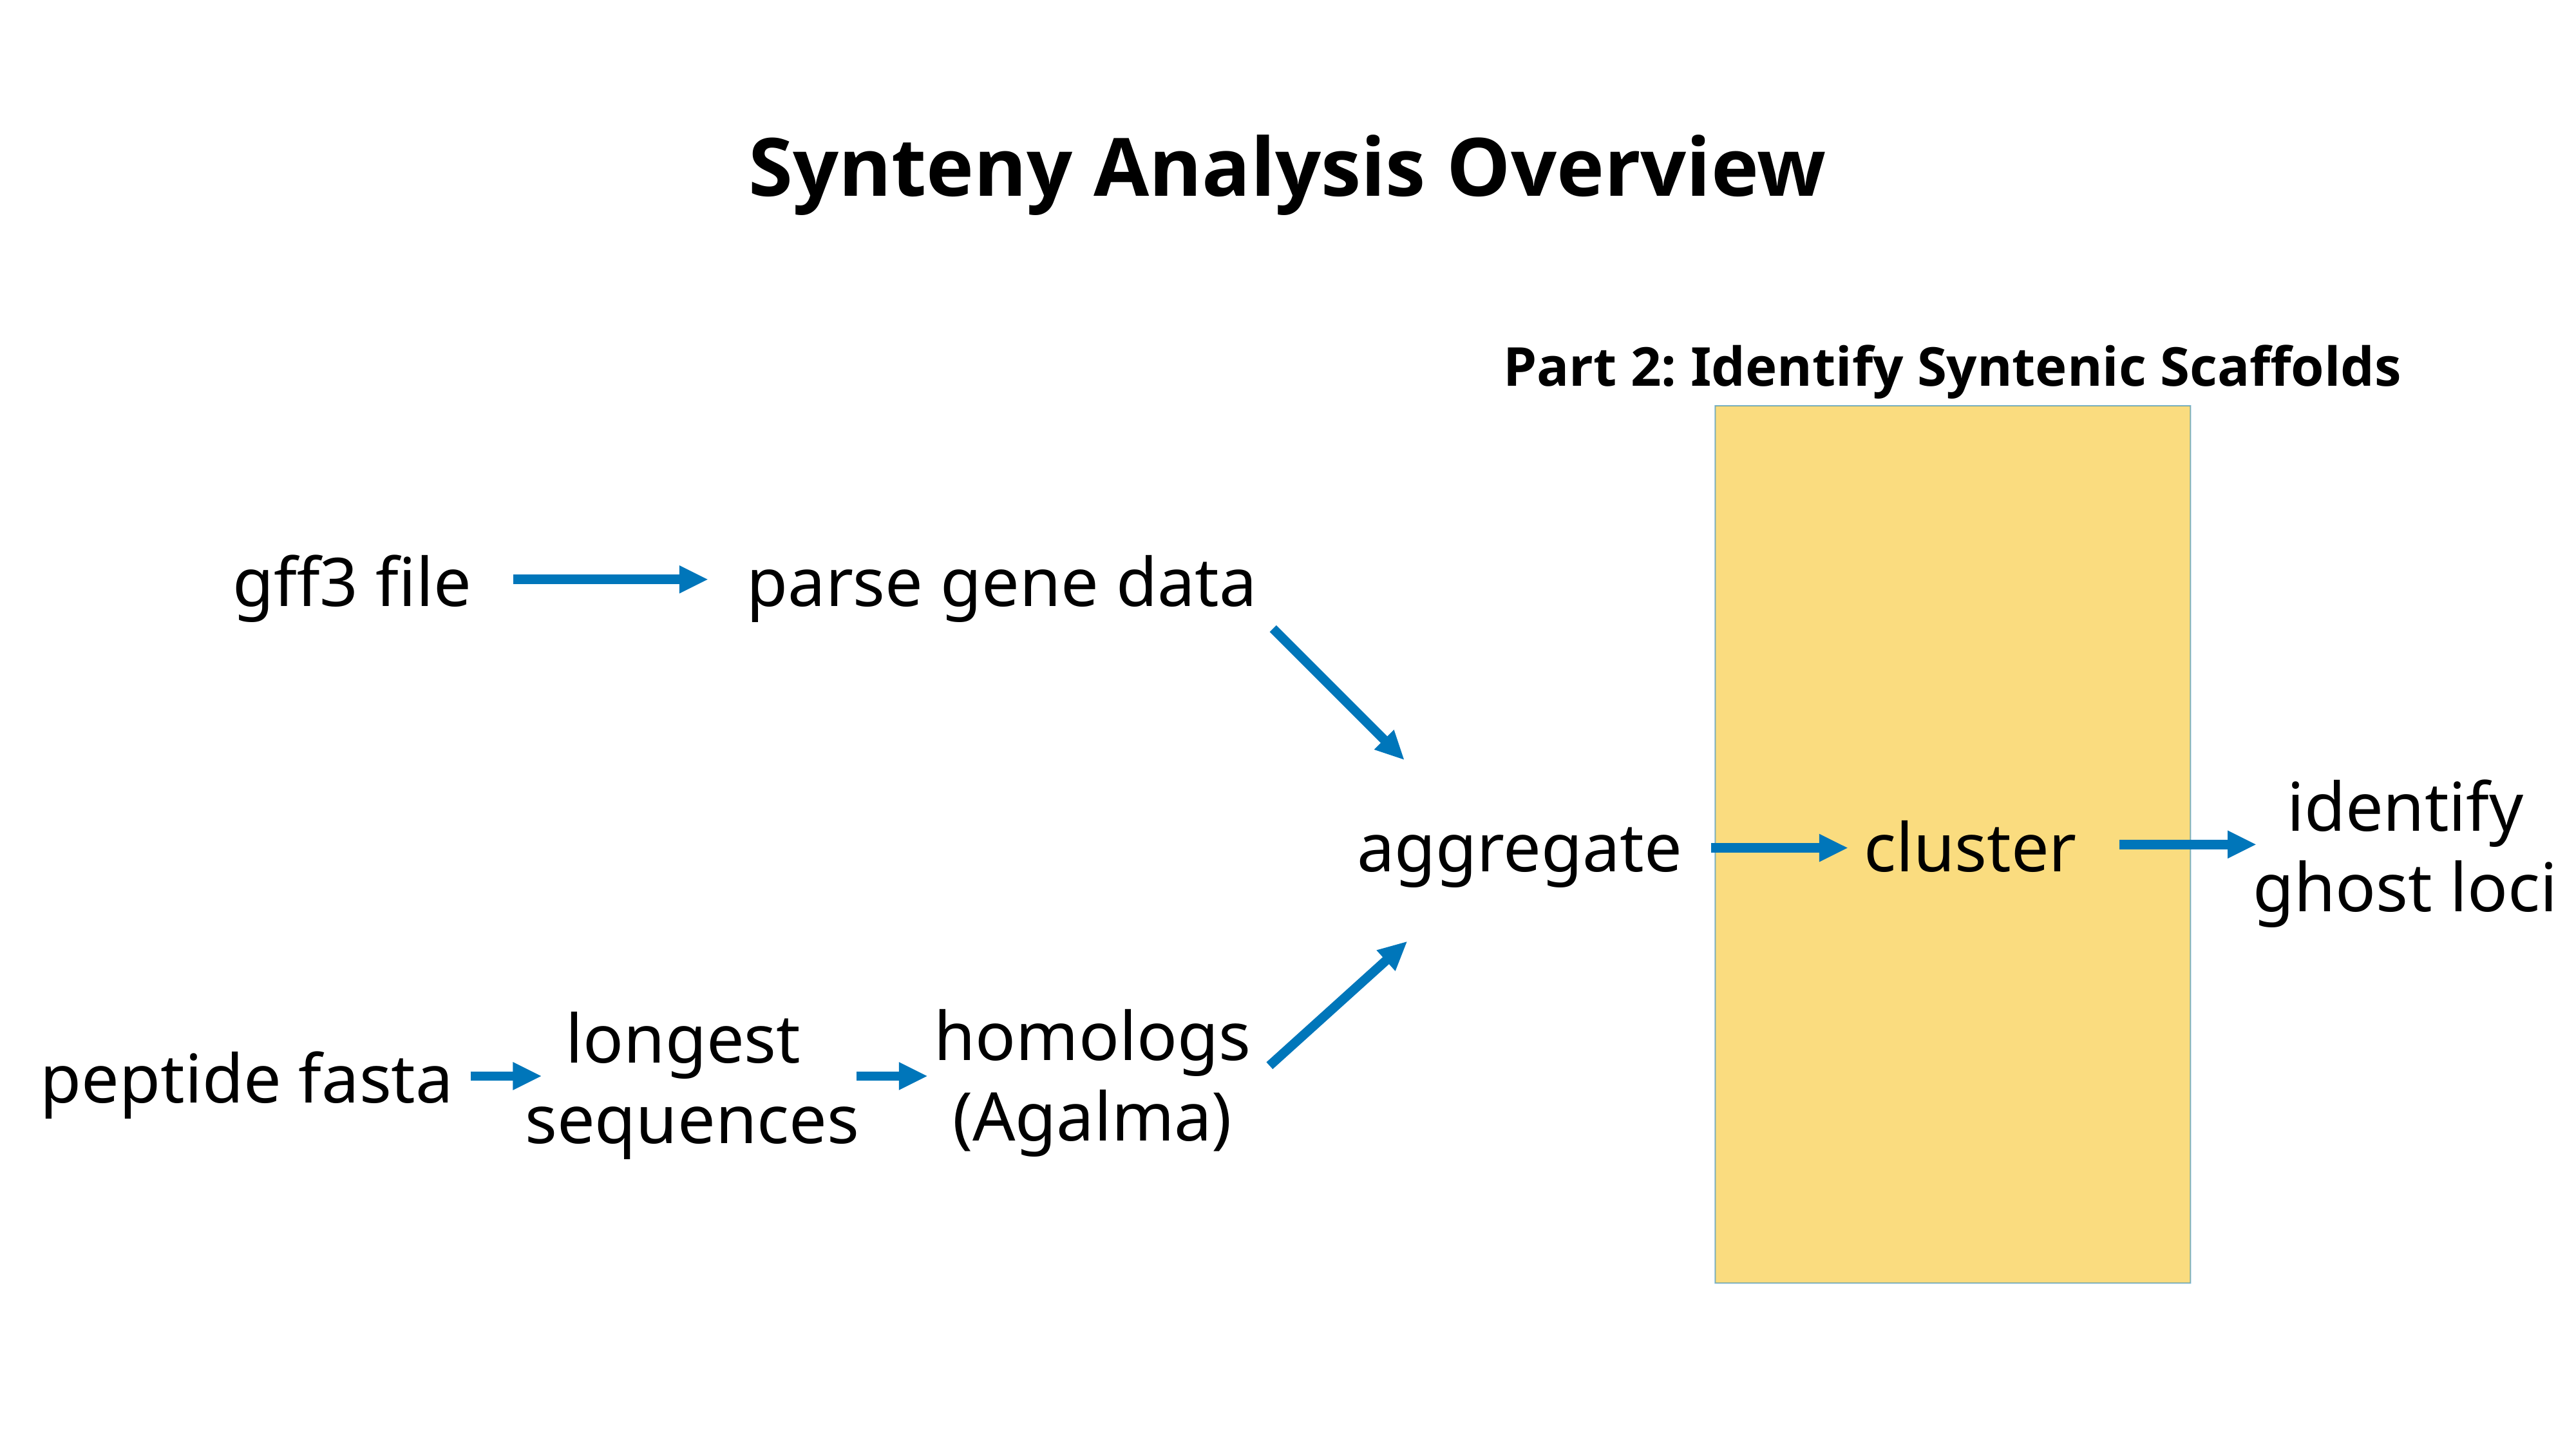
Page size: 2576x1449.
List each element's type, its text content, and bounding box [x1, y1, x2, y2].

text_box [1269, 942, 1407, 1066]
text_box [1710, 844, 1848, 852]
text_box Part 2: Identify Syntenic Scaffolds [1495, 325, 2410, 404]
text_box [856, 1072, 927, 1081]
text_box cluster [1856, 797, 2085, 893]
text_box [470, 1072, 542, 1081]
text_box [1715, 406, 2191, 1283]
text_box homologs (Agalma) [926, 985, 1259, 1162]
text_box aggregate [1349, 797, 1707, 893]
text_box identify ghost loci [2117, 756, 2576, 933]
text_box longest sequences [517, 988, 867, 1164]
text_box [513, 575, 708, 583]
text_box Synteny Analysis Overview [741, 108, 1835, 220]
text_box peptide fasta [33, 1028, 479, 1124]
text_box [1273, 628, 1405, 760]
text_box parse gene data [739, 531, 1265, 627]
text_box gff3 file [225, 531, 479, 627]
text_box [2119, 840, 2256, 849]
